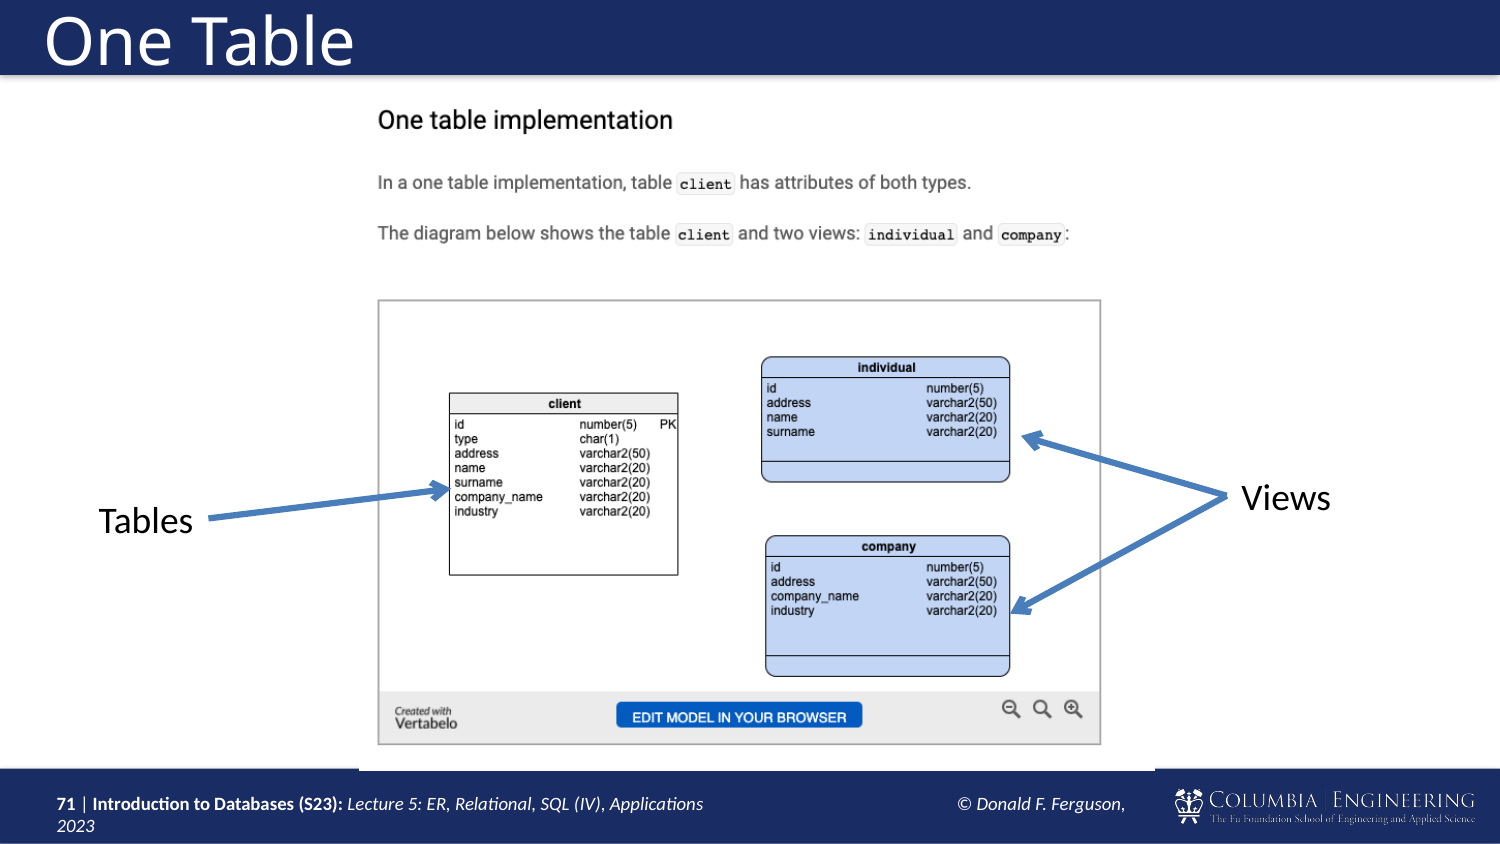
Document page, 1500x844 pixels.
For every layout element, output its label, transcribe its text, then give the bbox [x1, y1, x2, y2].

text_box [1020, 435, 1227, 495]
title One Table [28, 0, 1450, 73]
text_box Views [1232, 465, 1346, 526]
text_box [1009, 495, 1227, 614]
picture [359, 101, 1155, 771]
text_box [208, 488, 452, 520]
text_box Tables [83, 488, 209, 549]
